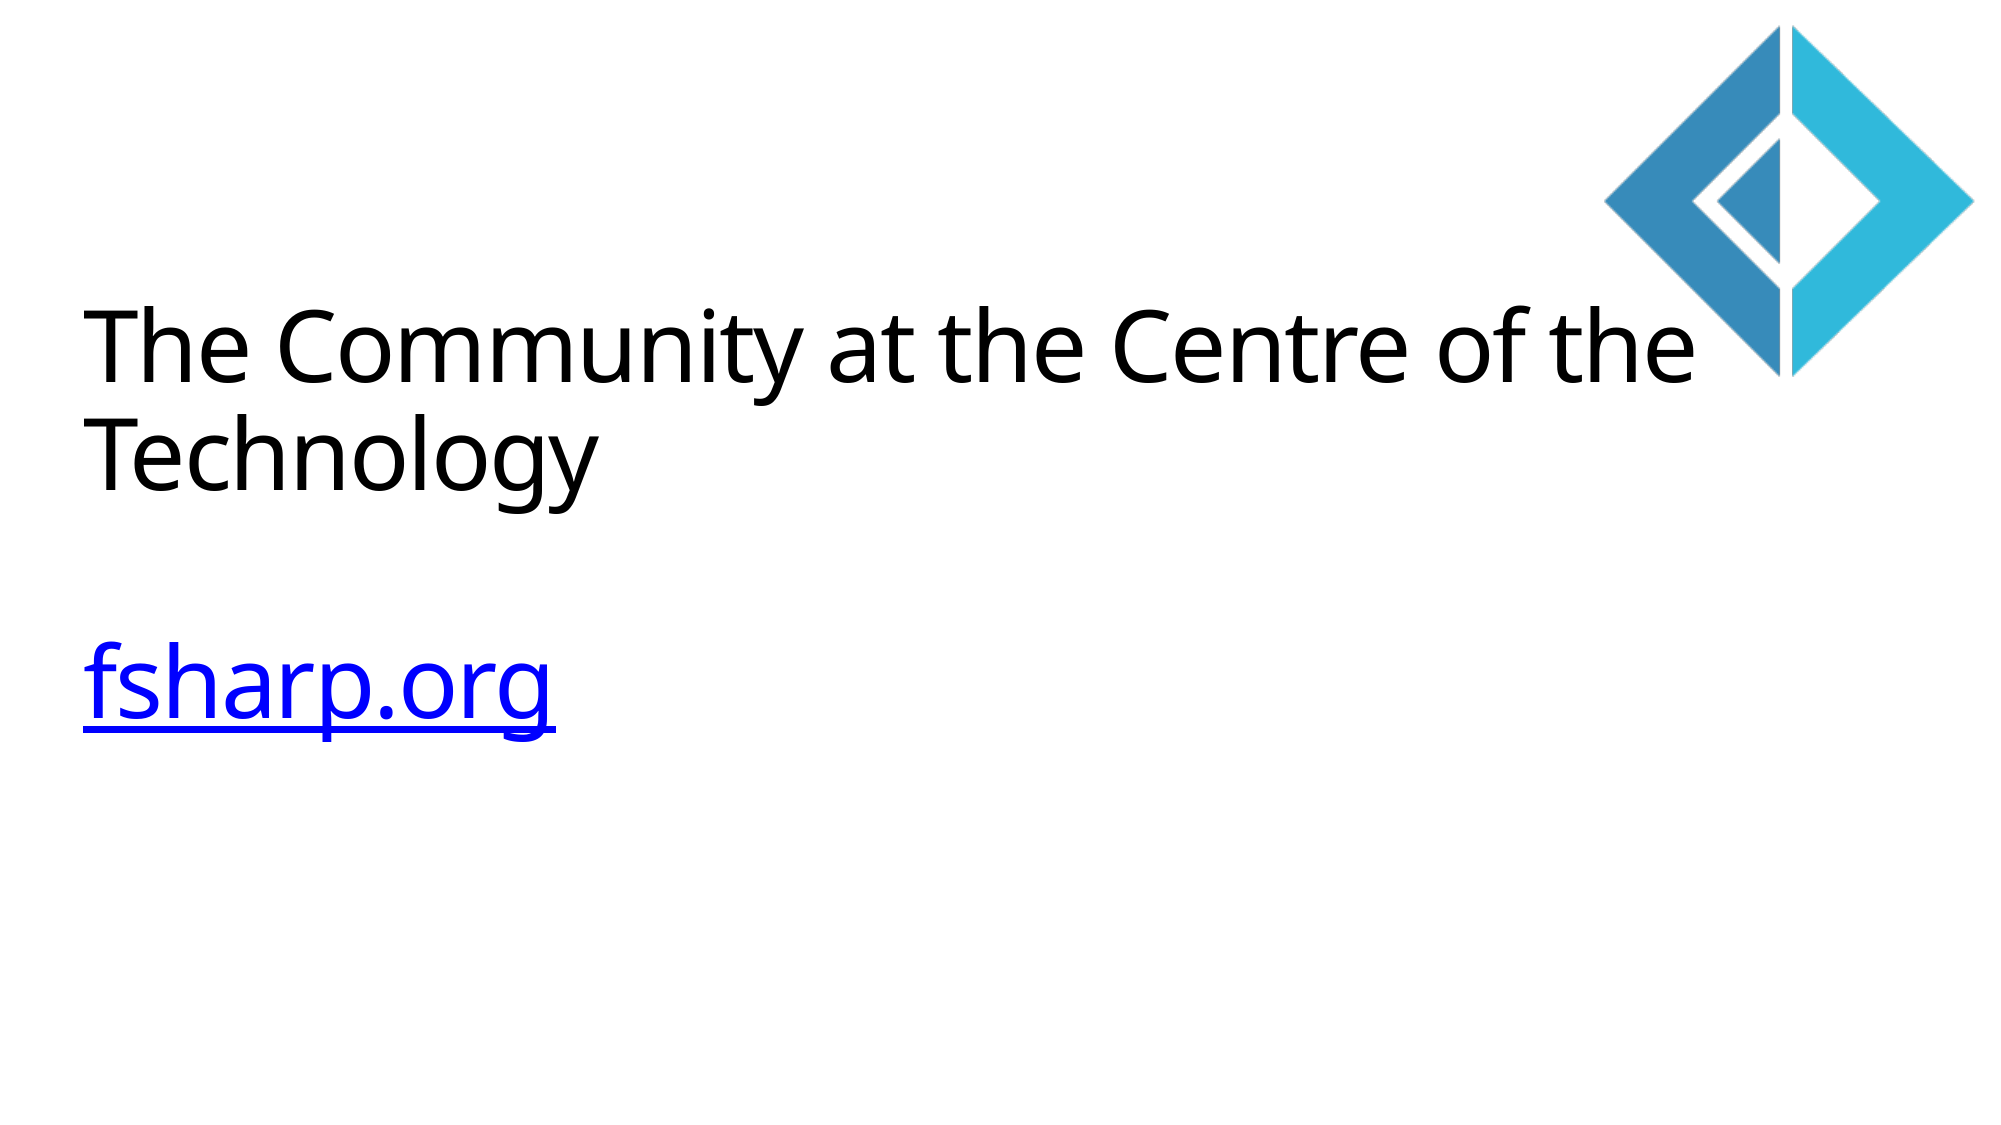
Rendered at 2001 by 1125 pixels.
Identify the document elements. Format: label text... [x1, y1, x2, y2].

picture [1589, 4, 1991, 406]
title The Community at the Centre of the Technology fsharp.org [83, 188, 1917, 916]
